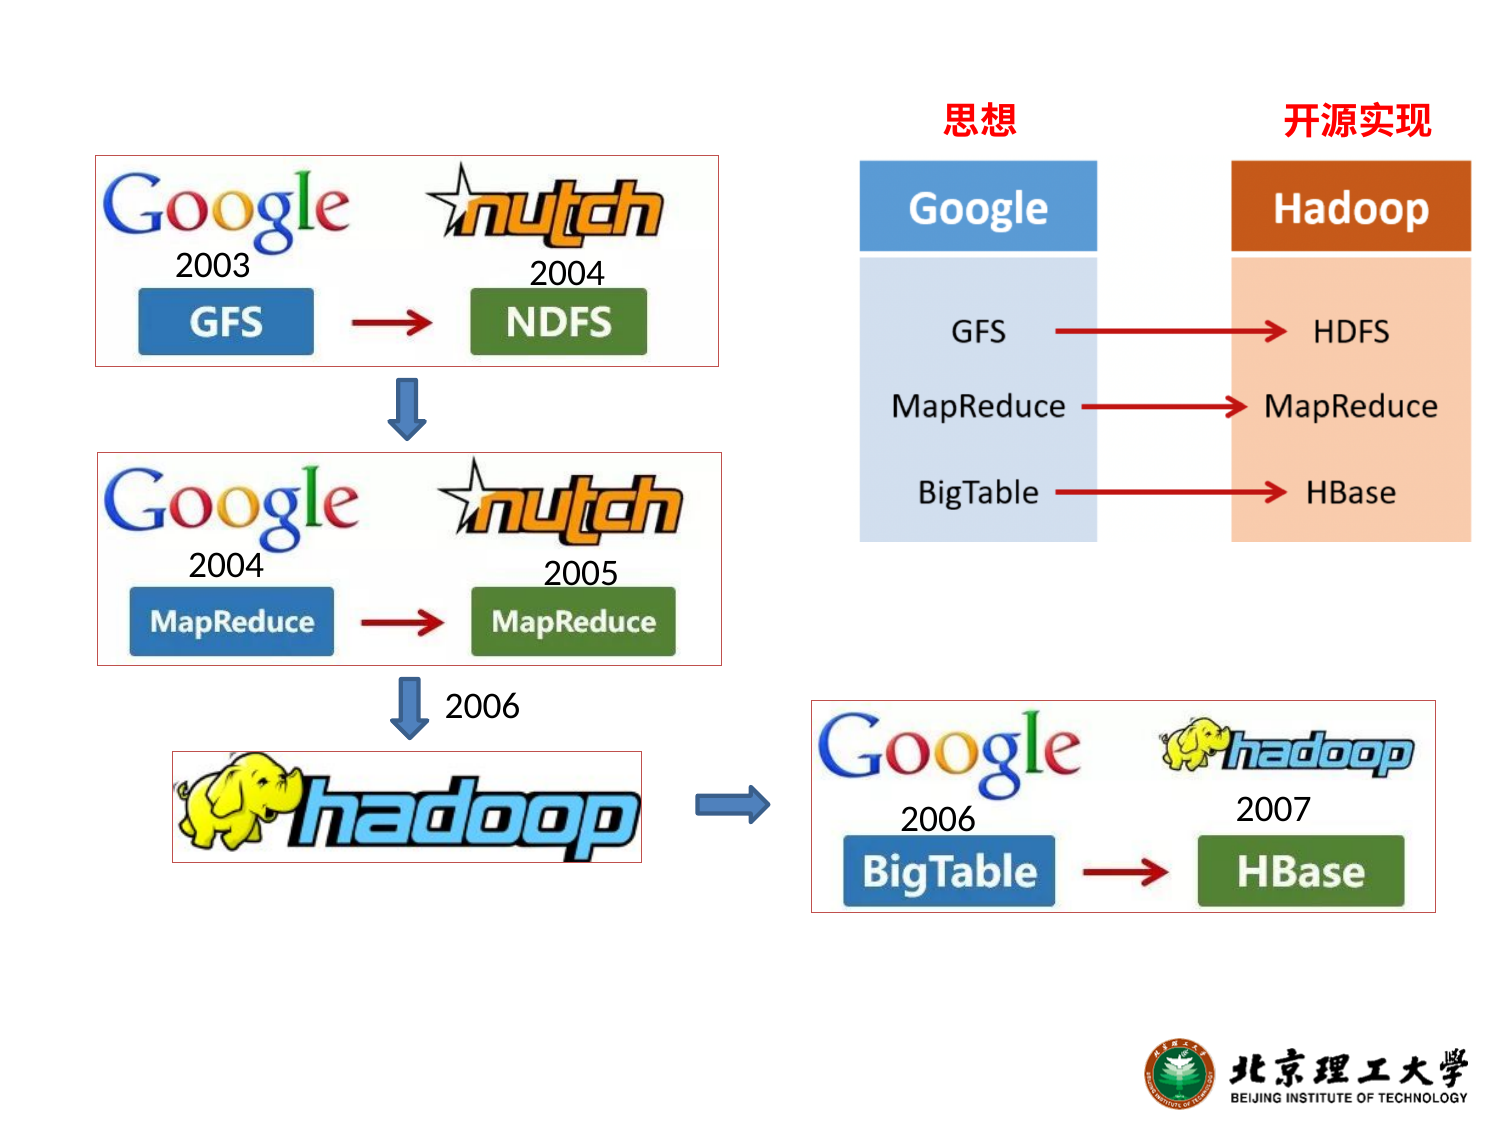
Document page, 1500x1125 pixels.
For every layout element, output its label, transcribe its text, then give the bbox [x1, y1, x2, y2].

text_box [853, 89, 1477, 542]
picture [97, 451, 722, 667]
text_box [695, 784, 771, 825]
picture [94, 155, 720, 368]
text_box [387, 377, 427, 442]
text_box 2006 [429, 674, 536, 734]
picture [1144, 1038, 1468, 1110]
picture [810, 700, 1436, 914]
picture [172, 750, 642, 863]
text_box [390, 676, 429, 741]
